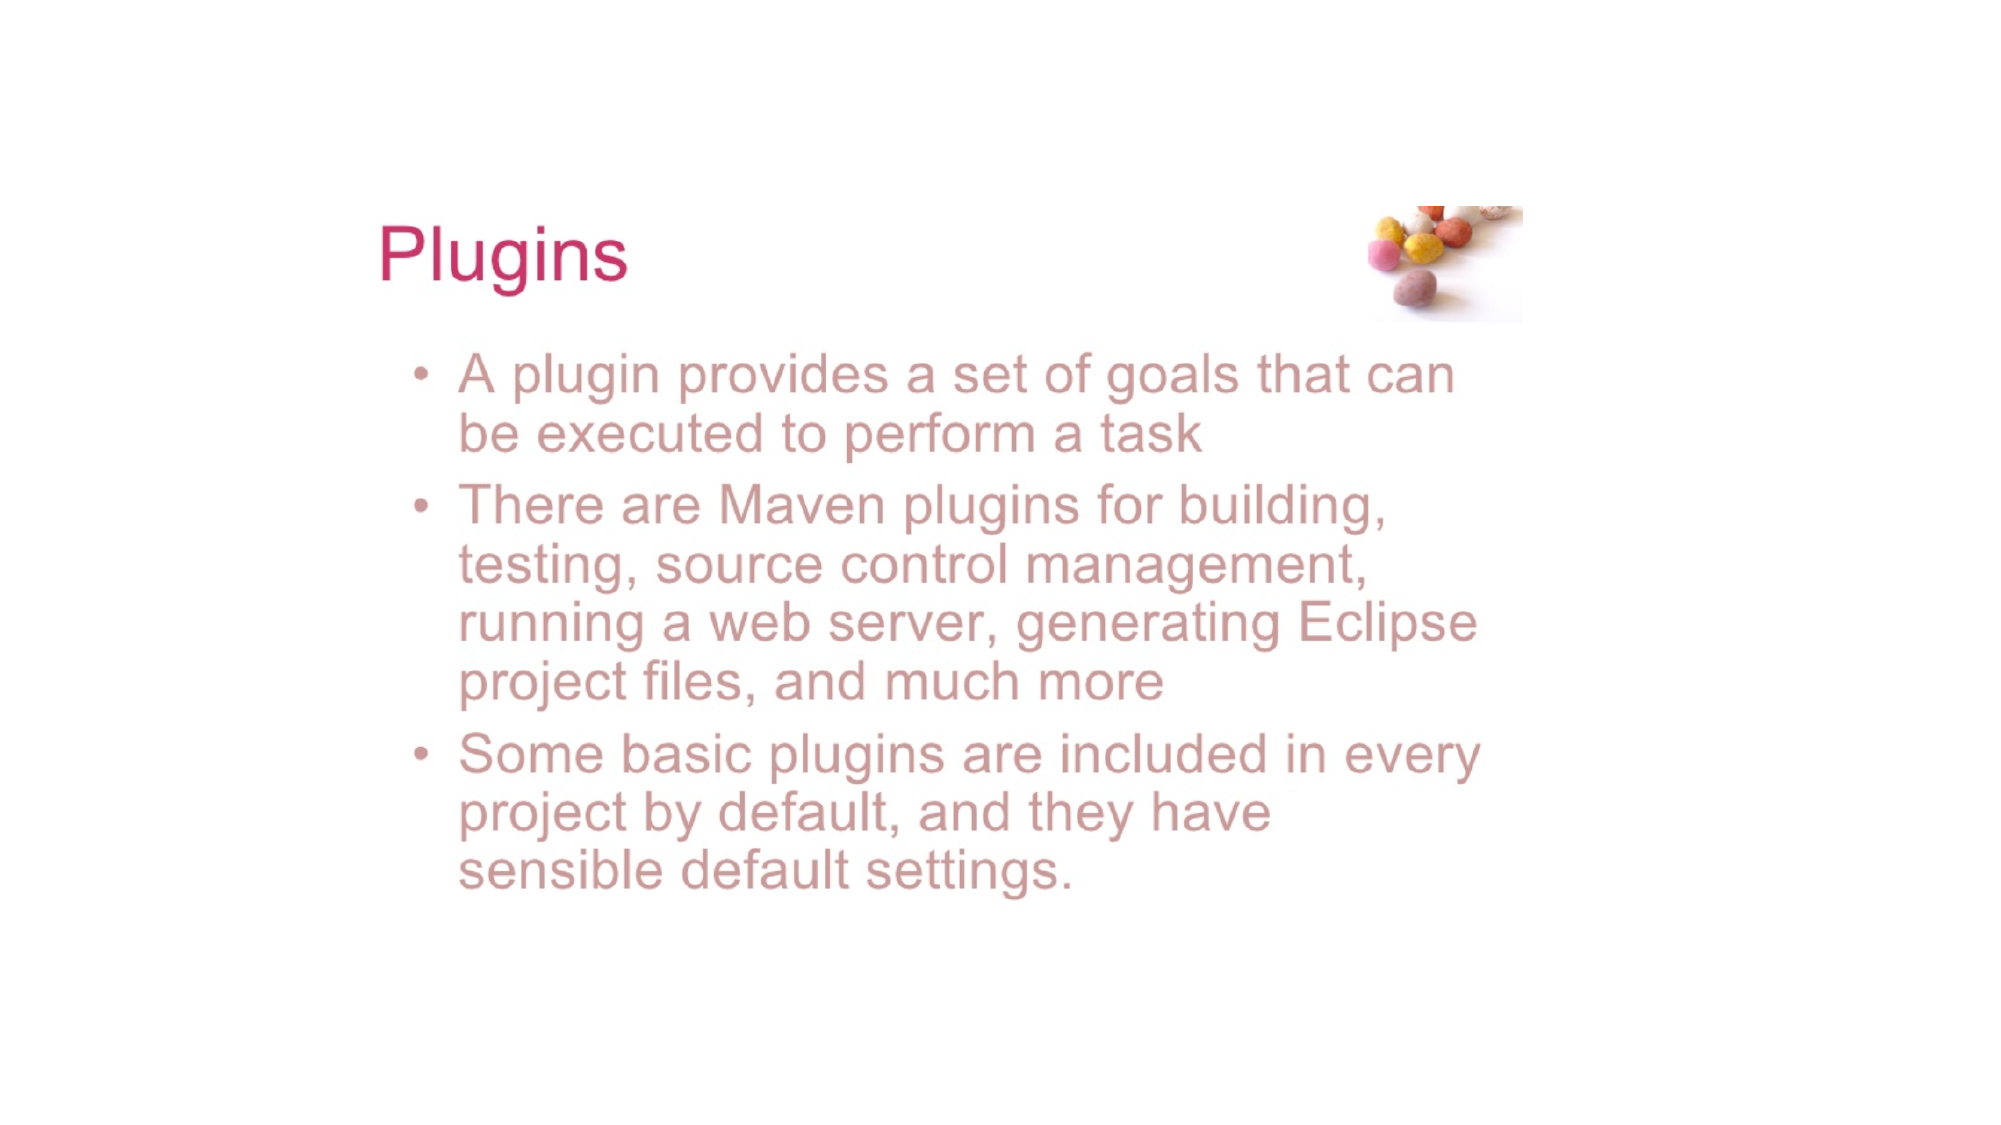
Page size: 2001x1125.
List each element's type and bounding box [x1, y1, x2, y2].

list [365, 206, 1523, 921]
